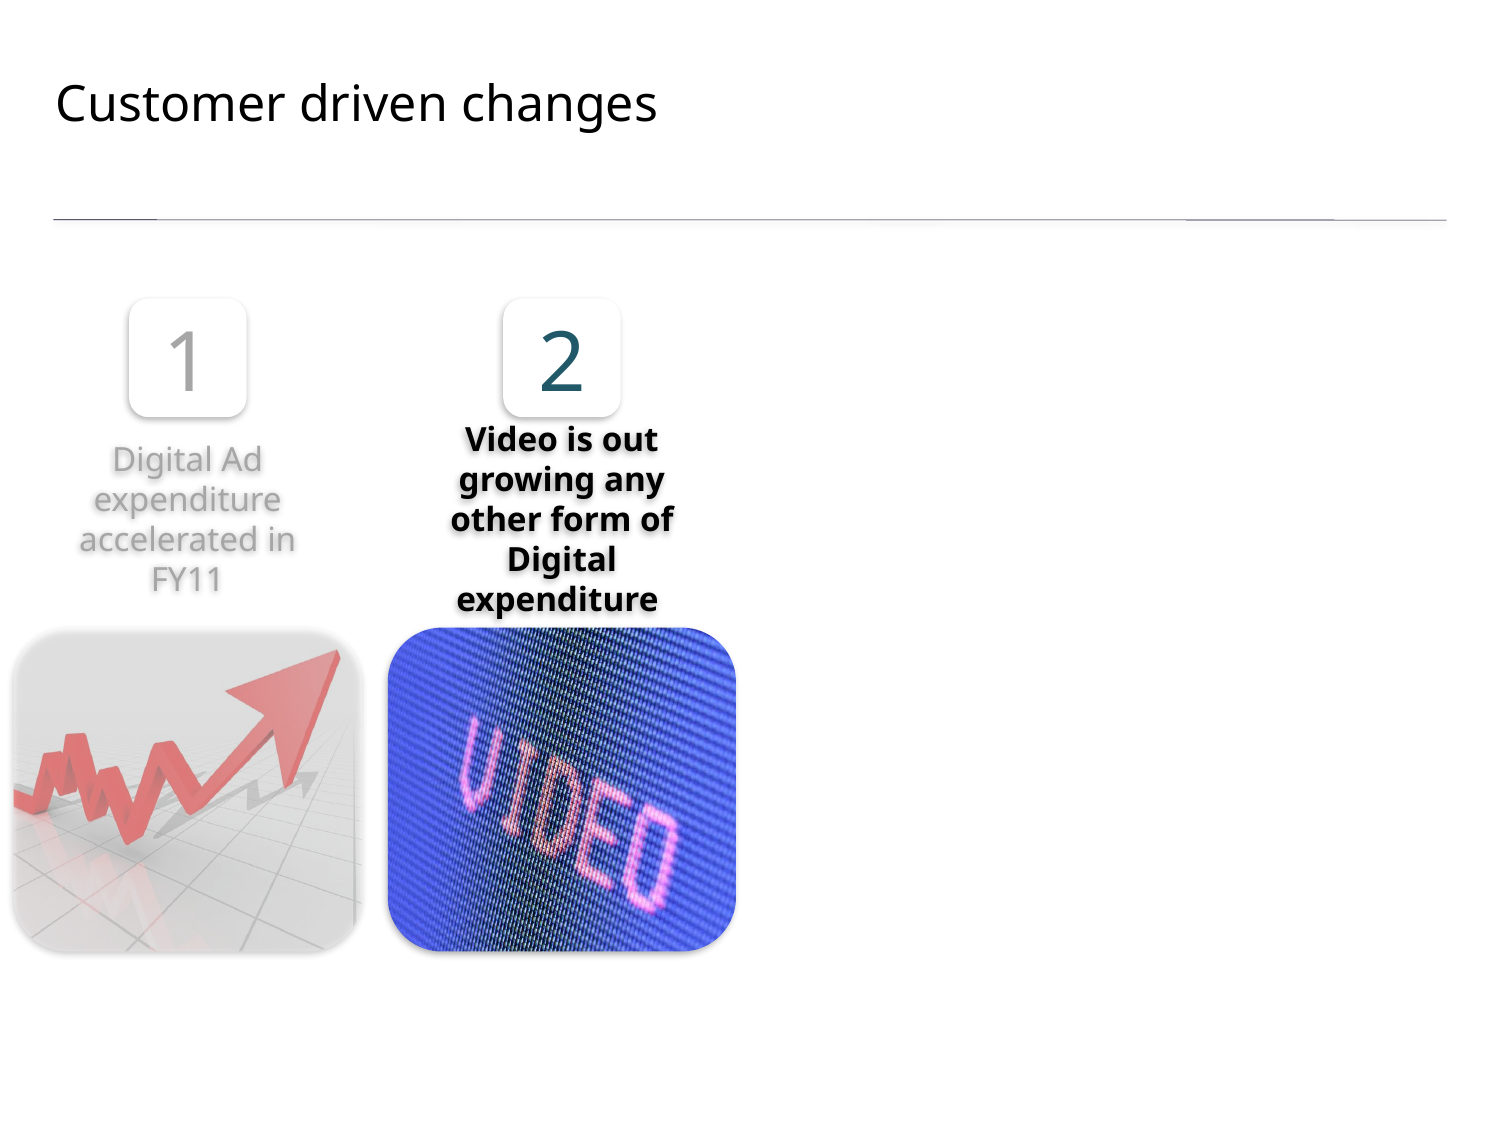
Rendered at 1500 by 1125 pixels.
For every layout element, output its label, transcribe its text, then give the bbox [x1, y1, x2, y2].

text_box Video is out growing any other form of Digital expenditure [395, 441, 729, 594]
text_box [12, 626, 363, 953]
text_box Customer driven changes [41, 66, 1414, 197]
text_box Digital Ad expenditure accelerated in FY11 [41, 441, 334, 594]
text_box 1 [128, 297, 248, 418]
text_box [386, 626, 737, 953]
text_box 2 [502, 297, 622, 418]
